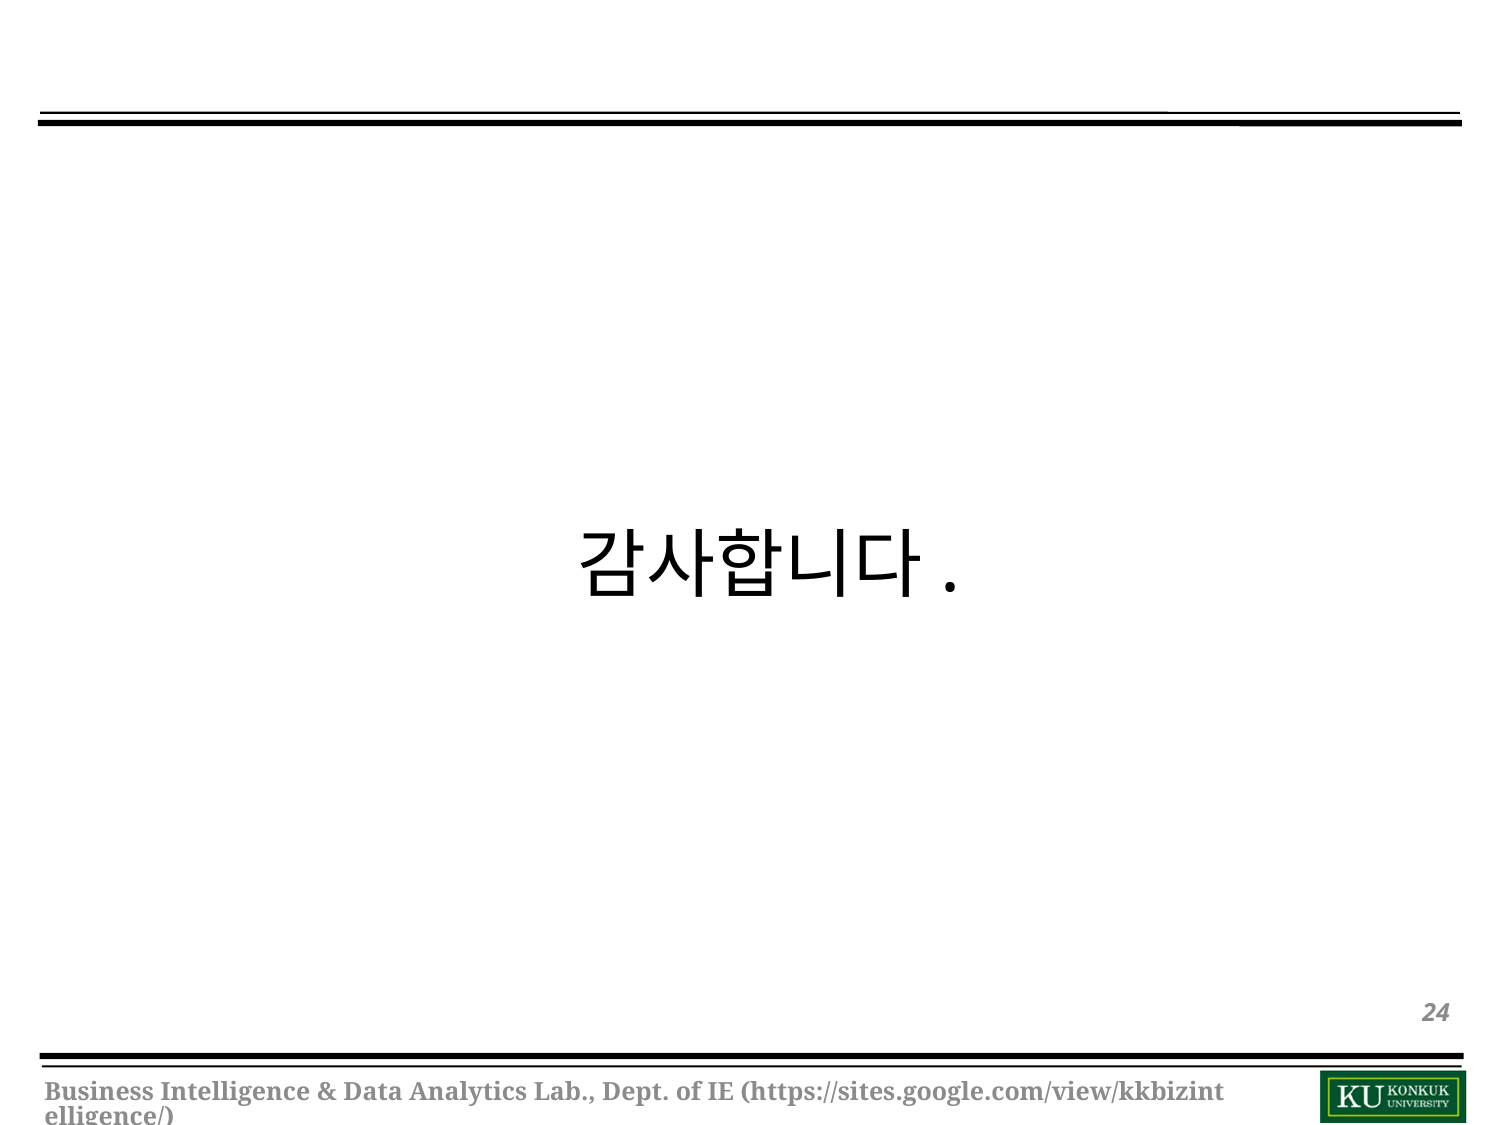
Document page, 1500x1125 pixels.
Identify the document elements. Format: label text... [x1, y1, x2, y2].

picture [1320, 1068, 1467, 1123]
slide_number 24 [1349, 983, 1465, 1043]
footer Business Intelligence & Data Analytics Lab., Dept. of IE (https://sites.google.com/view/kkbizintelligence/) [29, 1062, 1247, 1123]
text_box 감사합니다. [562, 509, 976, 615]
